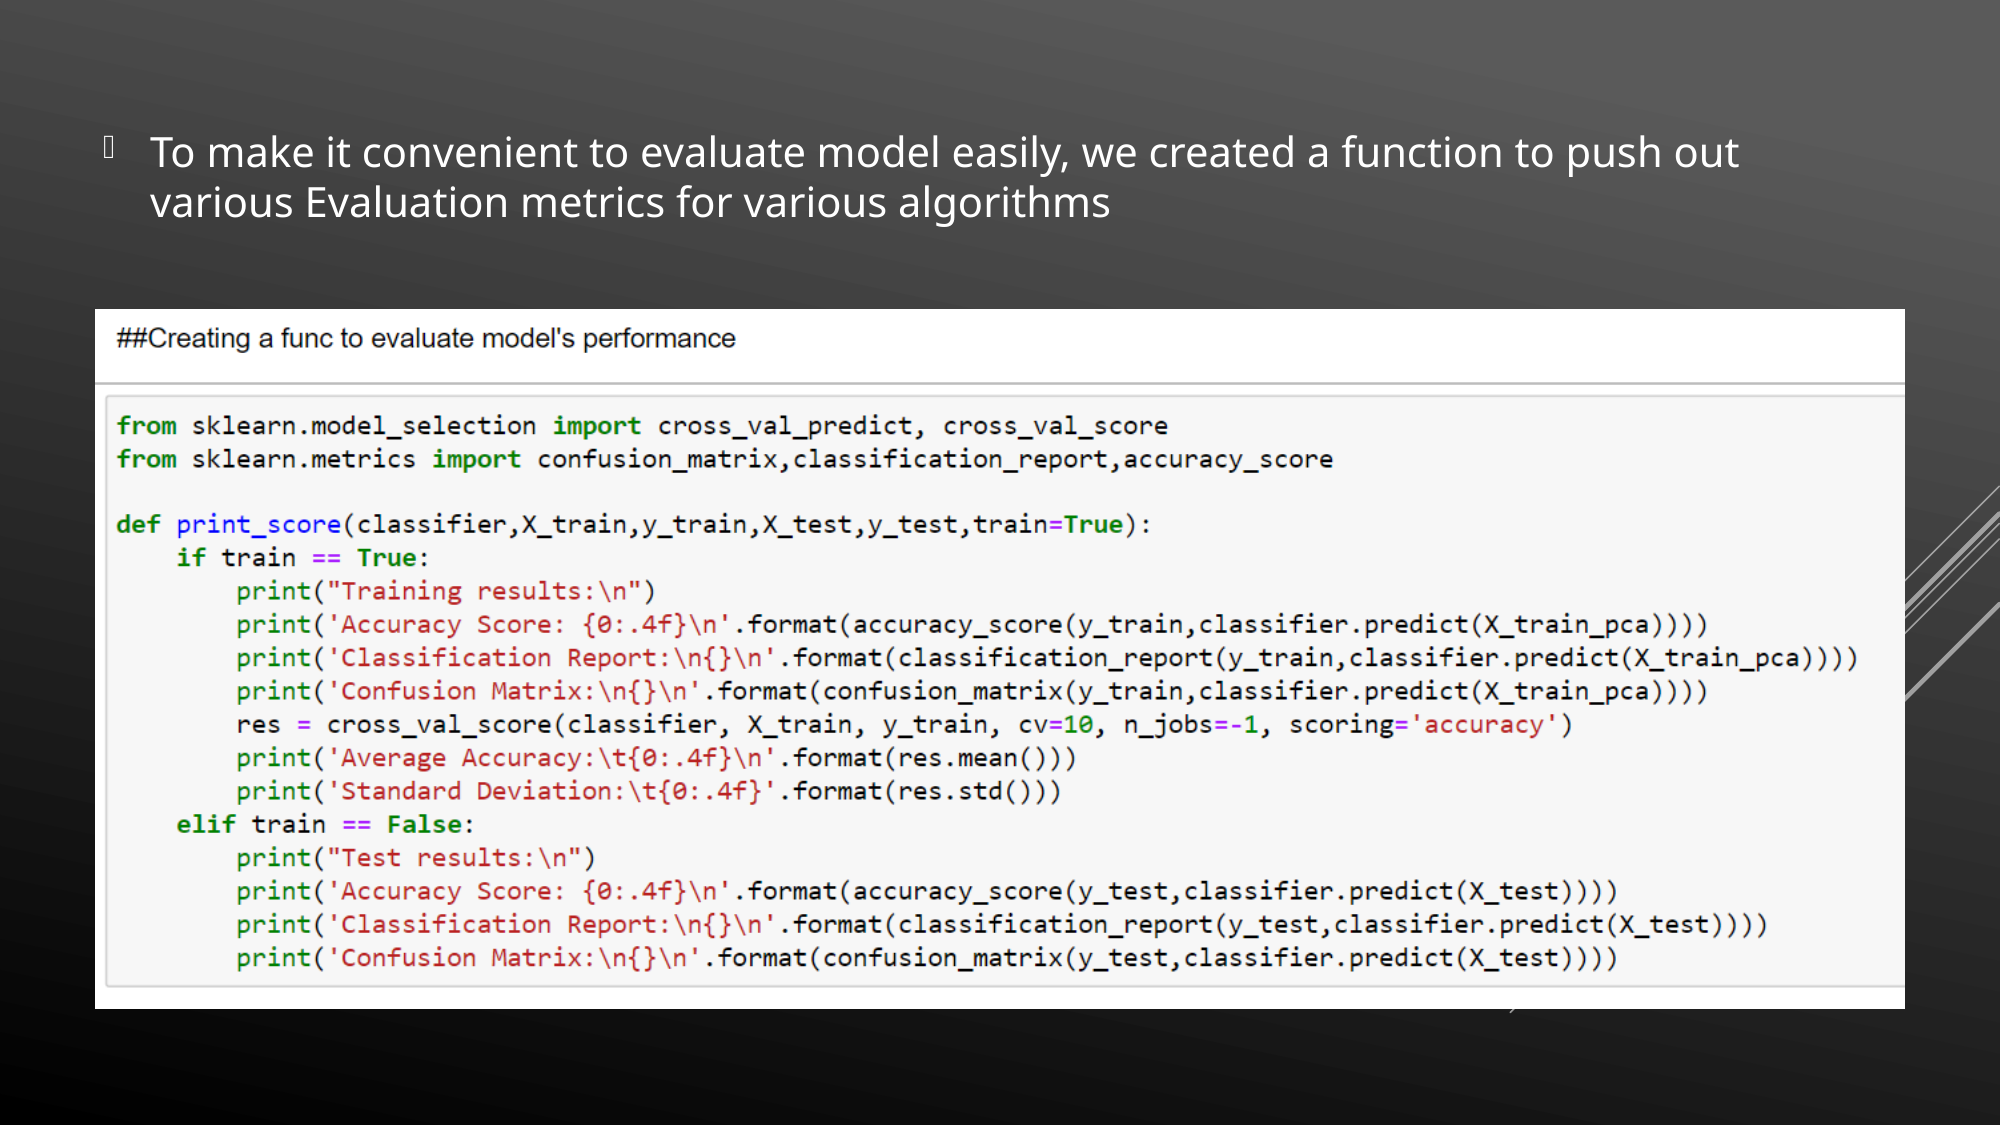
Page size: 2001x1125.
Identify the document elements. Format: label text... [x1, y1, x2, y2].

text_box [1510, 485, 2000, 1013]
picture [95, 309, 1905, 1009]
text_box [0, 0, 2000, 1125]
list To make it convenient to evaluate model easily, we created a function to push out various Evaluation metrics for various algorithms [88, 88, 1850, 264]
